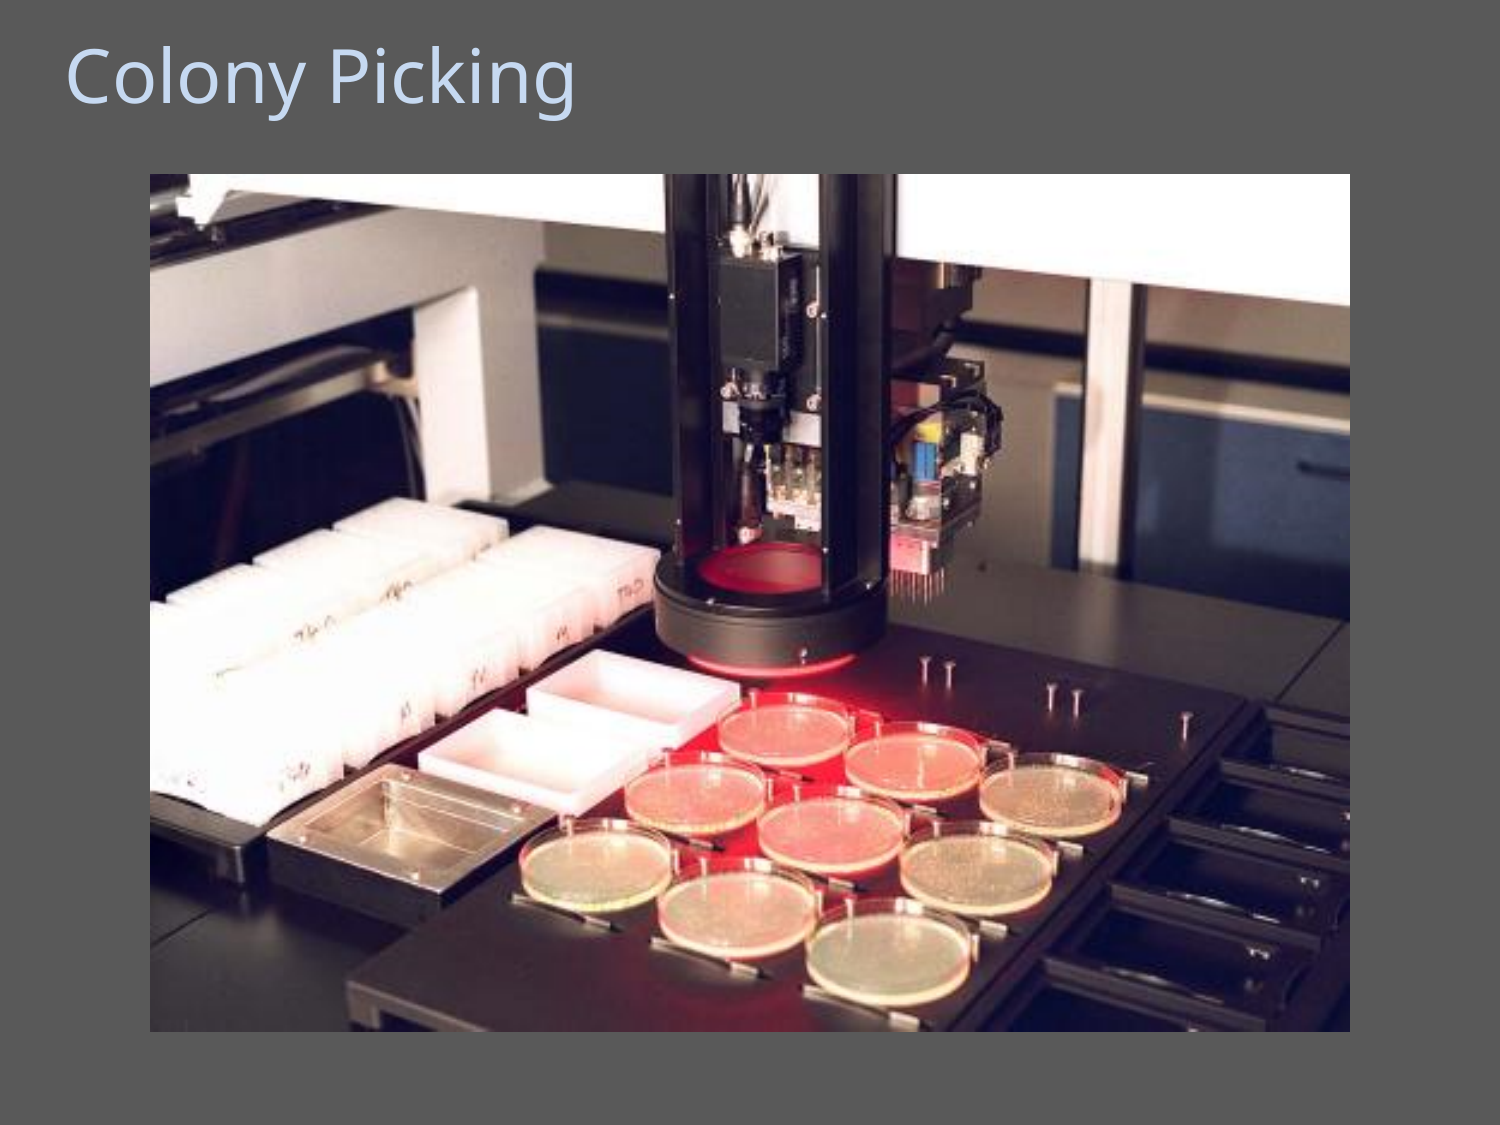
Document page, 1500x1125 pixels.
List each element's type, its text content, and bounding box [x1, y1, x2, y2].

picture [149, 174, 1351, 1032]
text_box Colony Picking [49, 21, 1463, 127]
